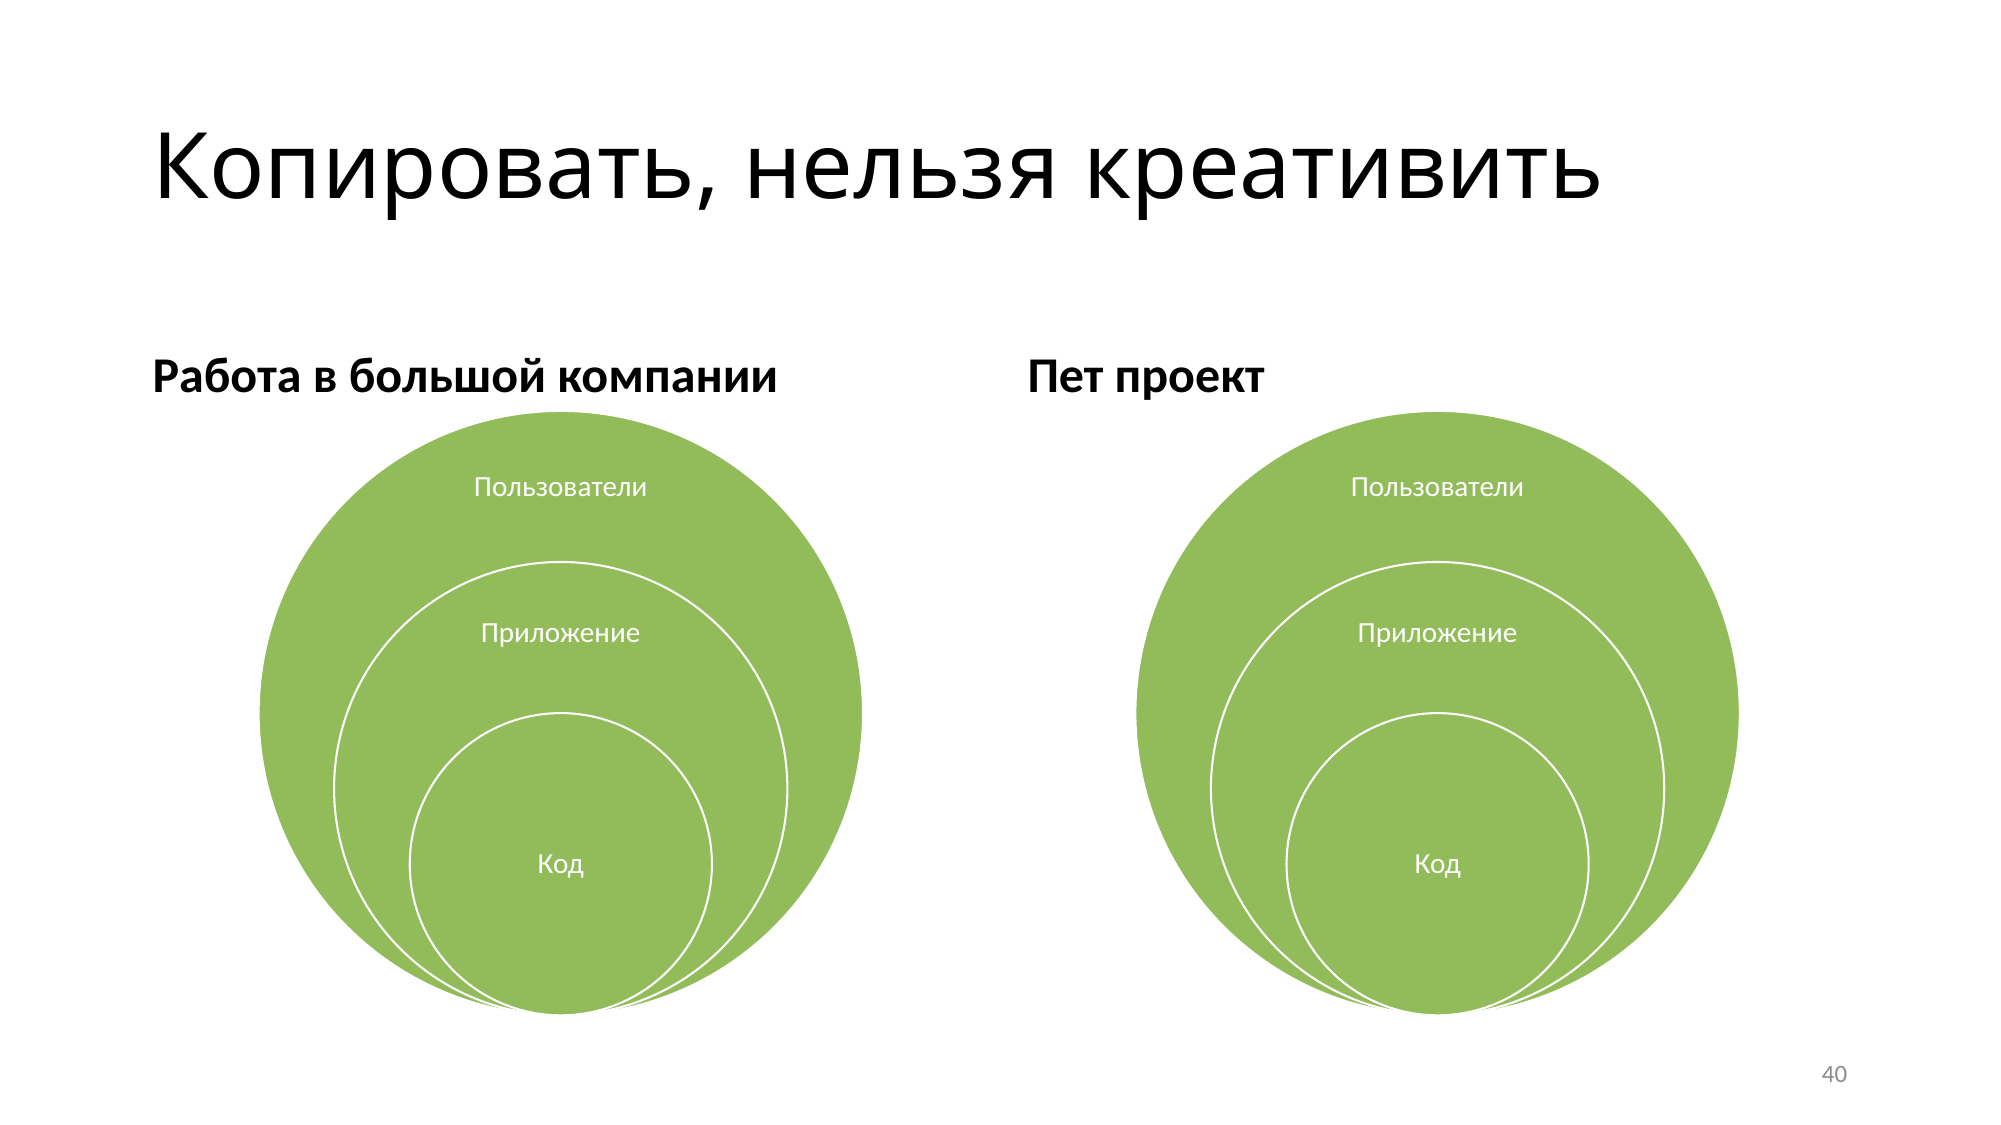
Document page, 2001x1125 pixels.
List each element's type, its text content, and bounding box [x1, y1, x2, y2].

slide_number 40 [1412, 1042, 1863, 1103]
list Пет проект [1012, 275, 1863, 410]
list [137, 410, 984, 1016]
list Работа в большой компании [137, 275, 984, 410]
title Копировать, нельзя креативить [137, 59, 1863, 278]
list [1012, 410, 1863, 1016]
